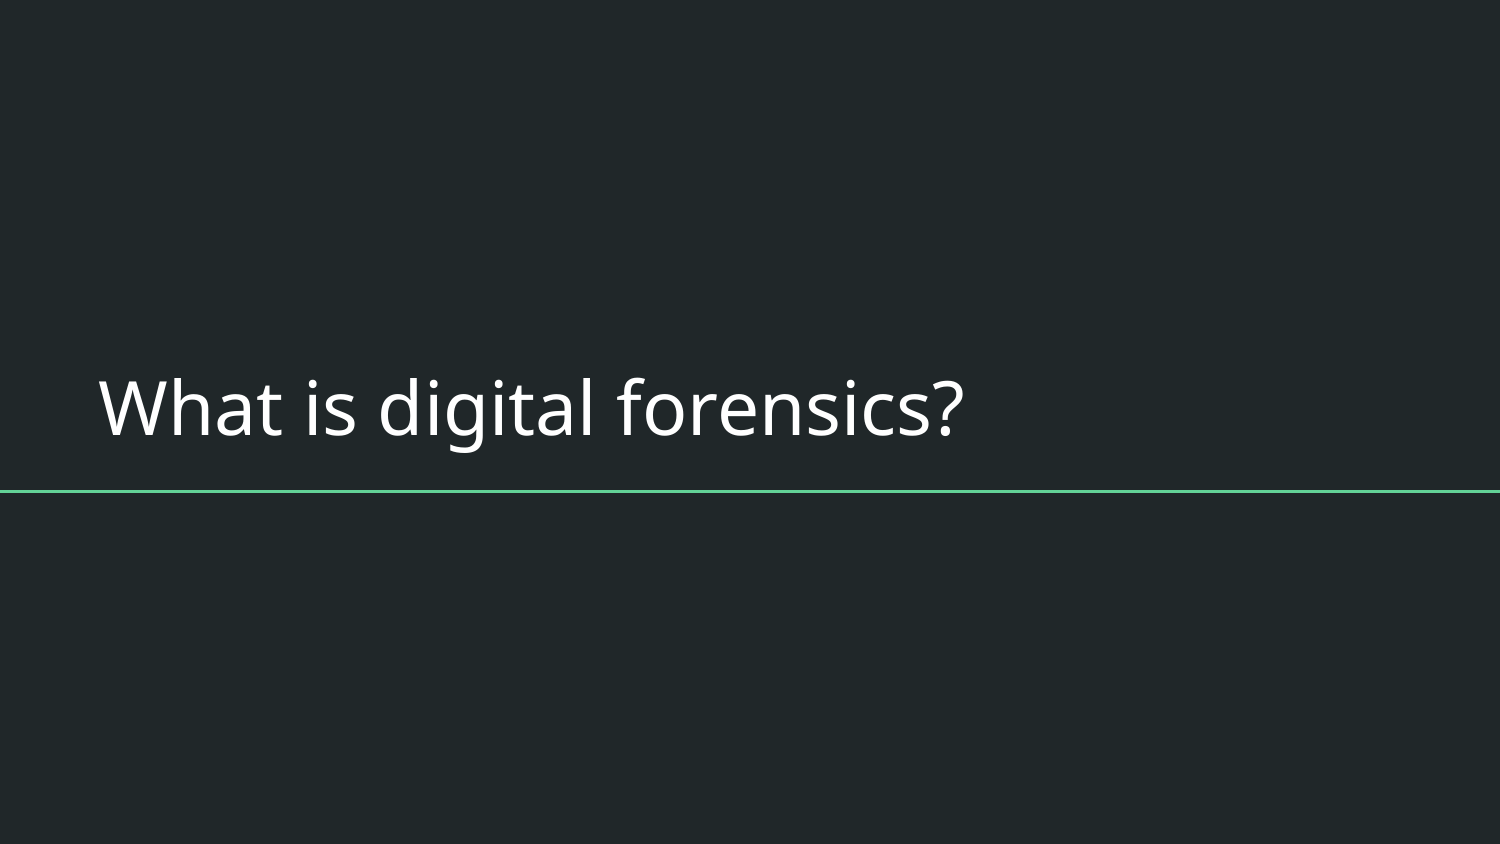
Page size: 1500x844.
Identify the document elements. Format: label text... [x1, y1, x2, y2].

title What is digital forensics? [83, 337, 1417, 466]
